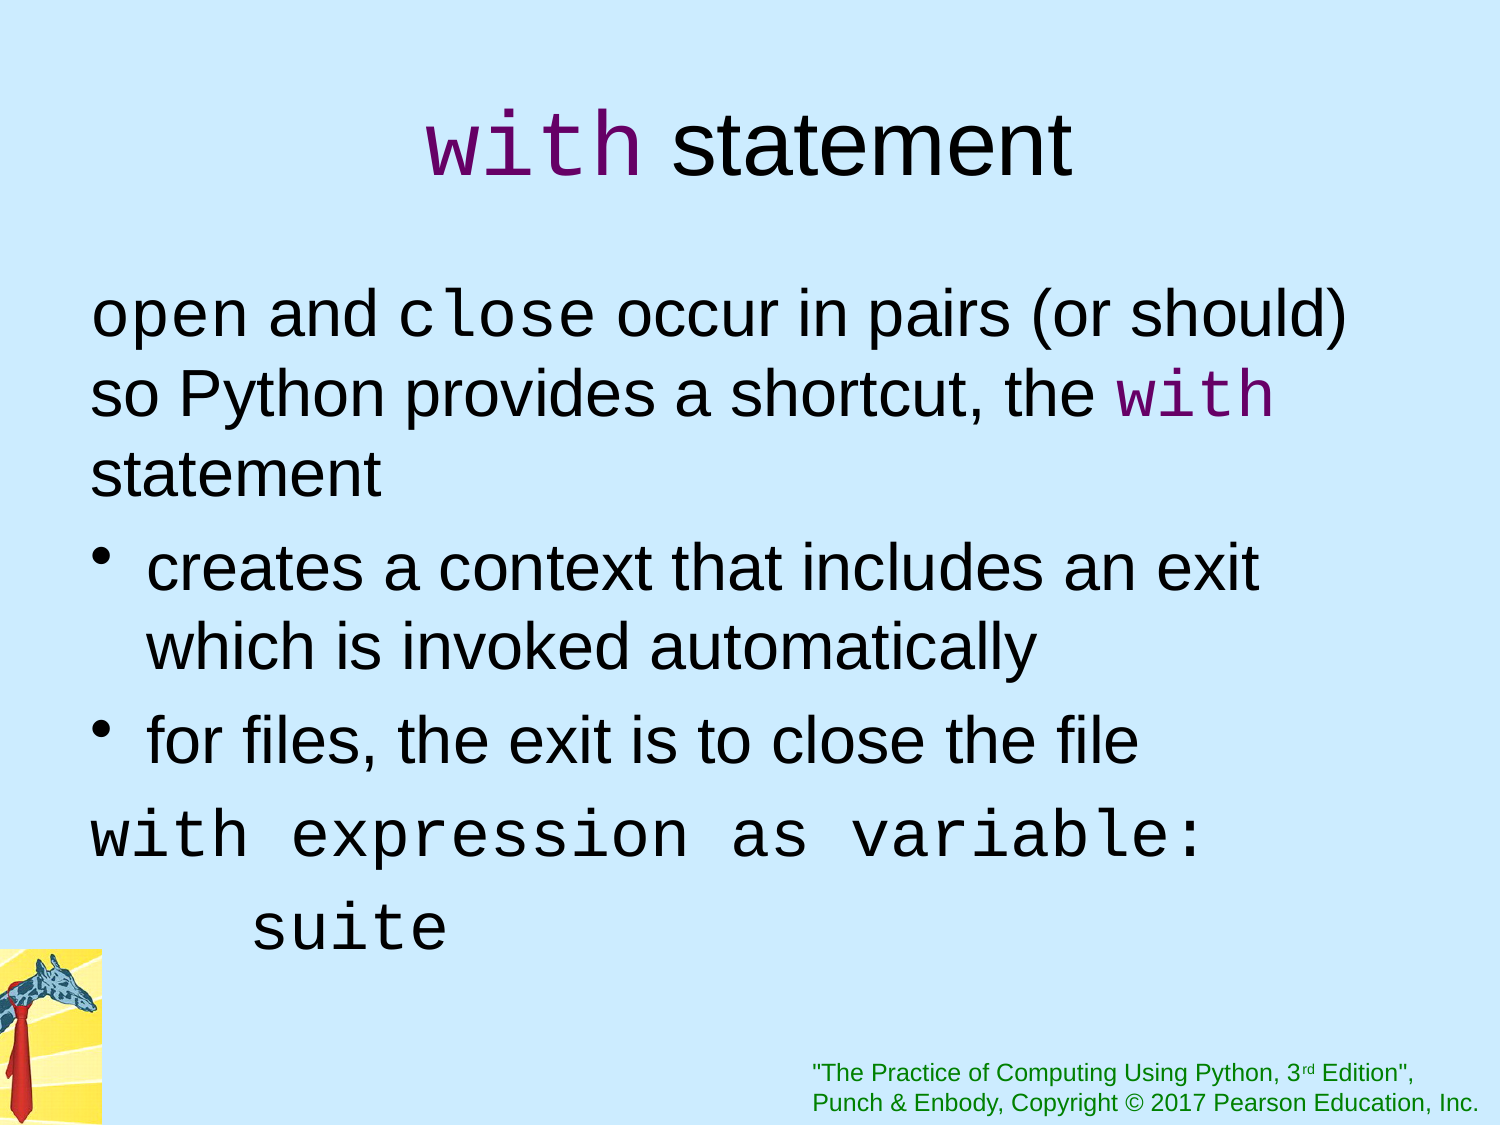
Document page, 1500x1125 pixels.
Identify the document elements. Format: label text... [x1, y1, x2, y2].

picture [0, 949, 102, 1125]
title with statement [75, 45, 1425, 233]
list open and close occur in pairs (or should) so Python provides a shortcut, the with statement creates a context that includes an exit which is invoked automatically for files, the exit is to close the file with expression as variable: suite [75, 262, 1425, 1005]
